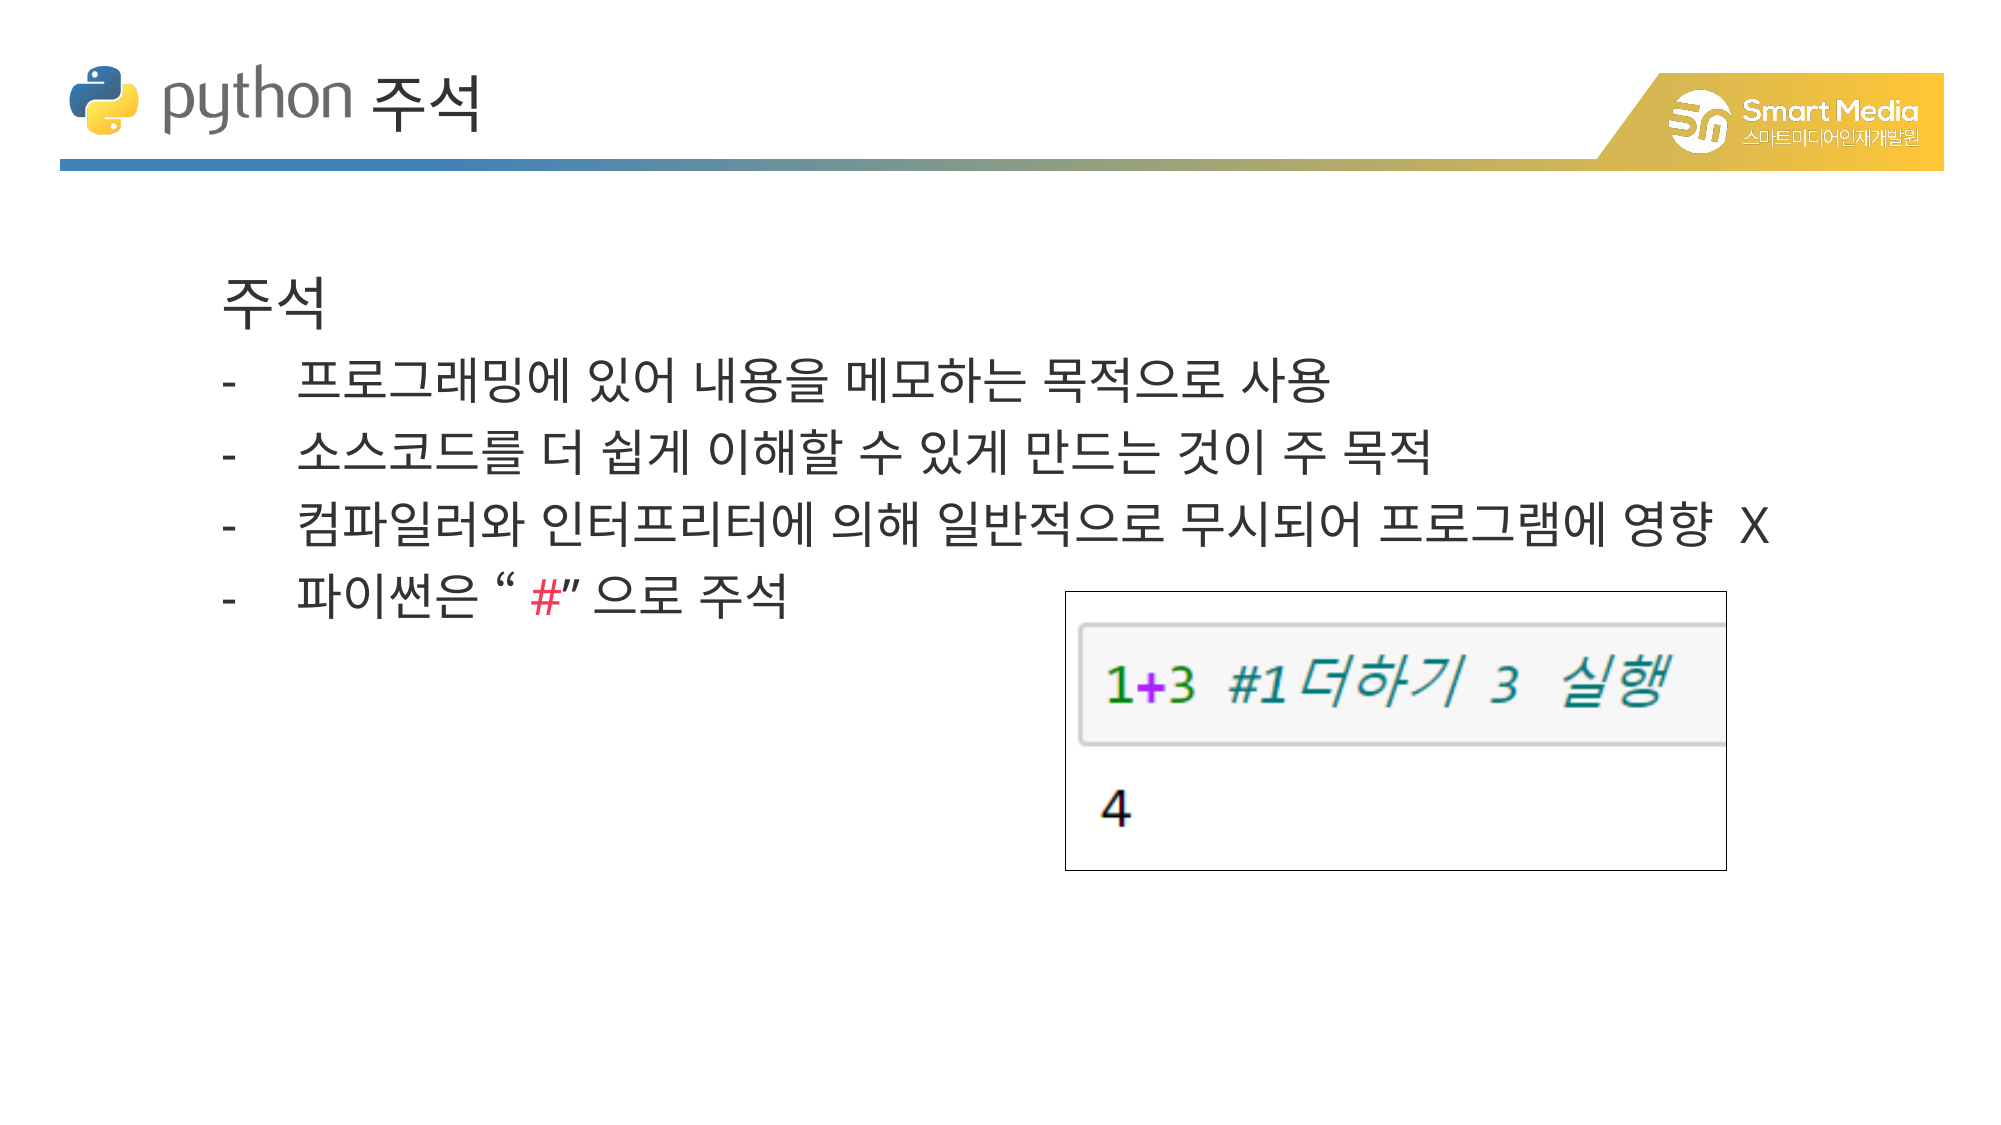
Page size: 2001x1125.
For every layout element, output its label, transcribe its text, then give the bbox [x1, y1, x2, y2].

picture [1065, 591, 1727, 871]
picture [1658, 83, 1932, 160]
picture [60, 55, 363, 147]
text_box 주석 [355, 57, 501, 148]
text_box 주석 프로그래밍에 있어 내용을 메모하는 목적으로 사용 소스코드를 더 쉽게 이해할 수 있게 만드는 것이 주 목적 컴파일러와 인터프리터에 의해 일반적으로 무시되어 프로그램에 영향 X 파이썬은 “#”으로 주석 [206, 246, 1830, 633]
